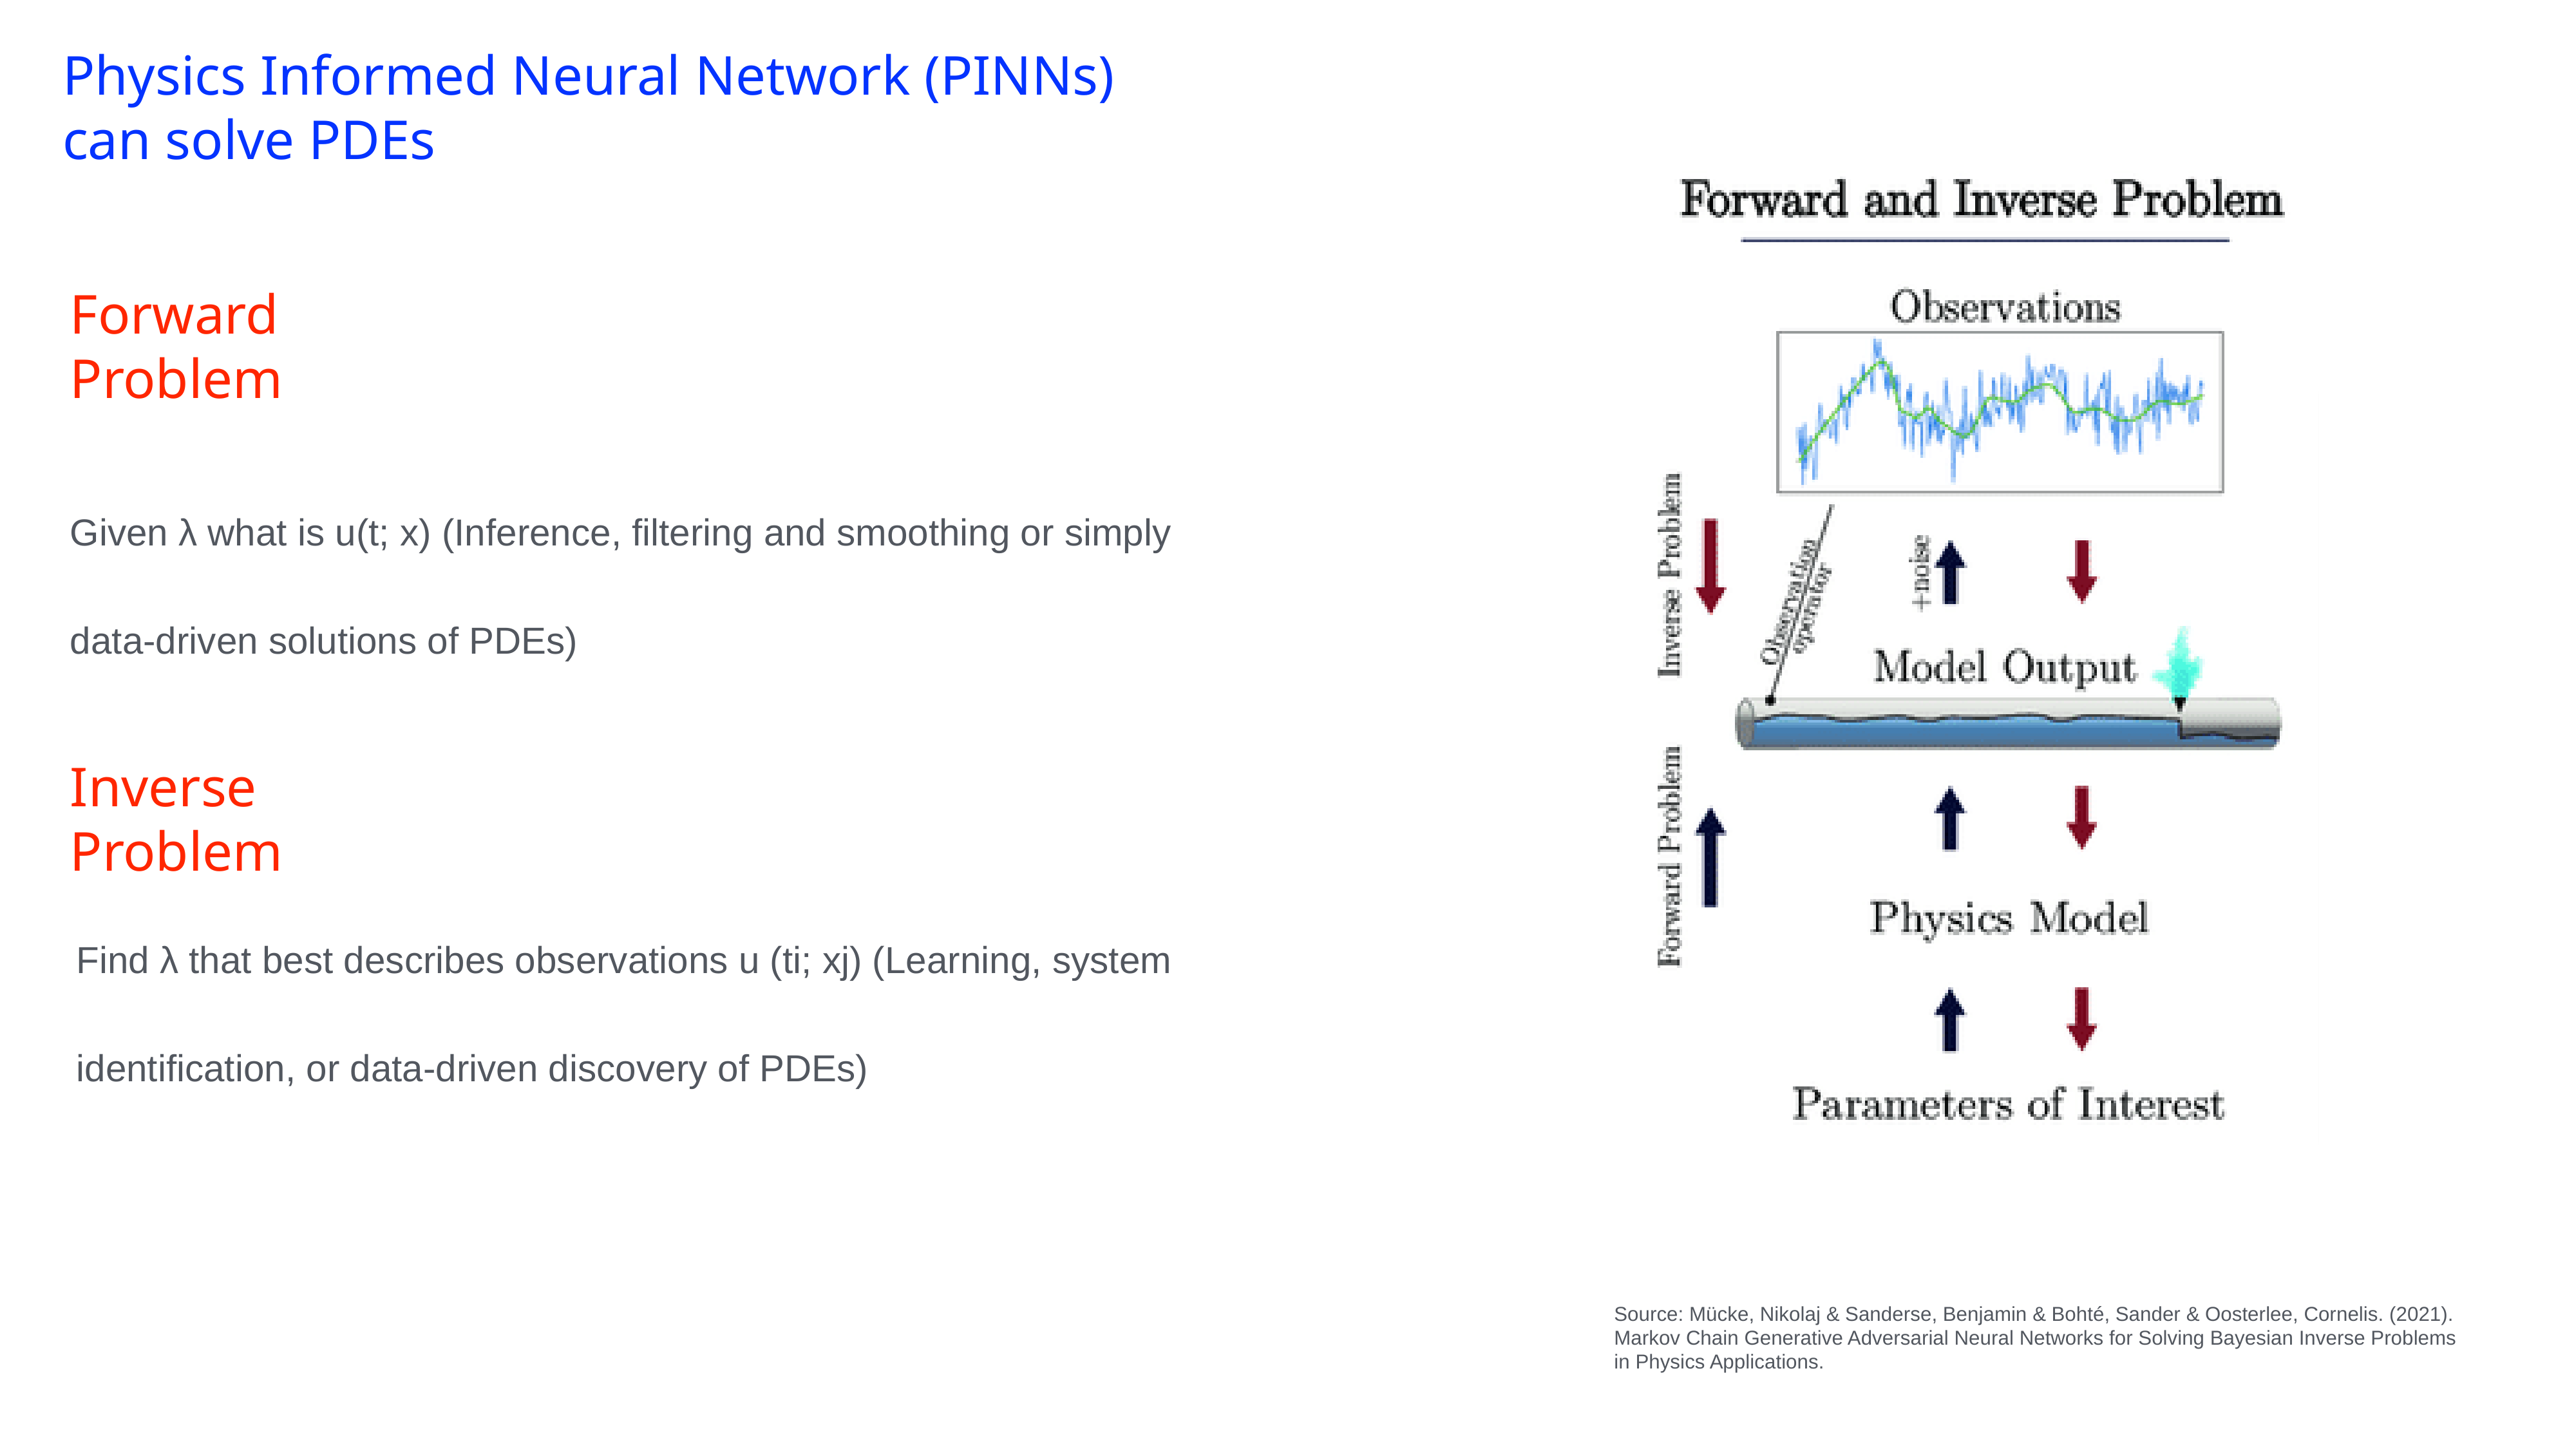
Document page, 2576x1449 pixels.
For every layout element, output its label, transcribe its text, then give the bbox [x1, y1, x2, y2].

text_box Source: Mücke, Nikolaj & Sanderse, Benjamin & Bohté, Sander & Oosterlee, Cornelis. (2021). Markov Chain Generative Adversarial Neural Networks for Solving Bayesian Inverse Problems in Physics Applications. [1609, 1295, 2476, 1379]
text_box Given λ what is u(t; x) (Inference, filtering and smoothing or simply data-driven solutions of PDEs) [64, 502, 1197, 667]
text_box Forward Problem [64, 275, 406, 415]
picture [1654, 166, 2319, 1283]
text_box Physics Informed Neural Network (PINNs) can solve PDEs [57, 35, 1131, 175]
text_box Inverse Problem [64, 747, 406, 887]
text_box Find λ that best describes observations u (ti; xj) (Learning, system identification, or data-driven discovery of PDEs) [71, 930, 1191, 1095]
